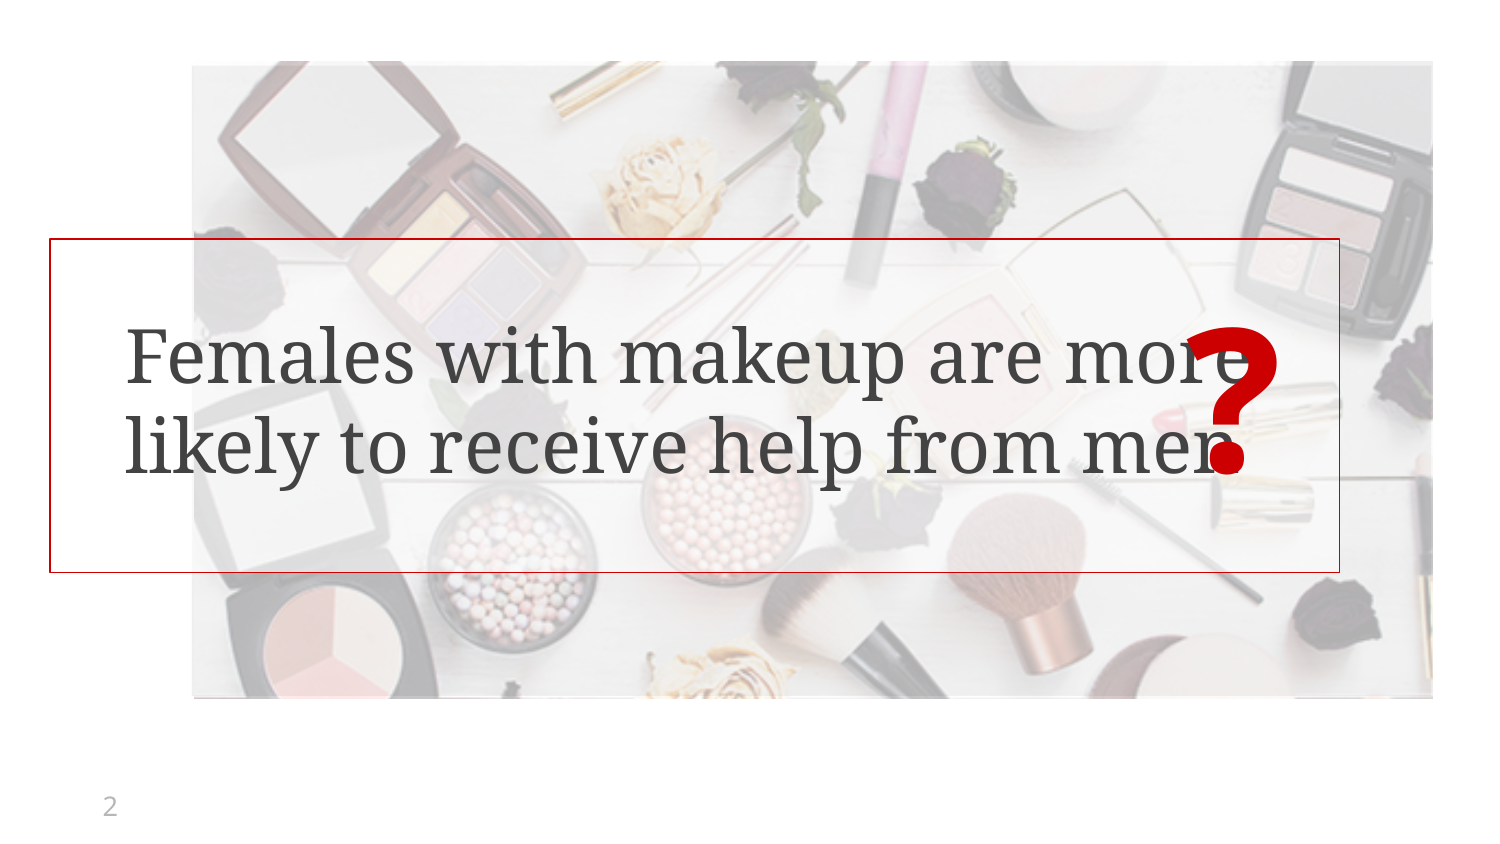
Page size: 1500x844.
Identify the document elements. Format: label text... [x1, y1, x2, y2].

picture [194, 61, 1433, 699]
title Females with makeup are more likely to receive help from men [41, 230, 189, 582]
slide_number ‹#› [87, 773, 178, 839]
